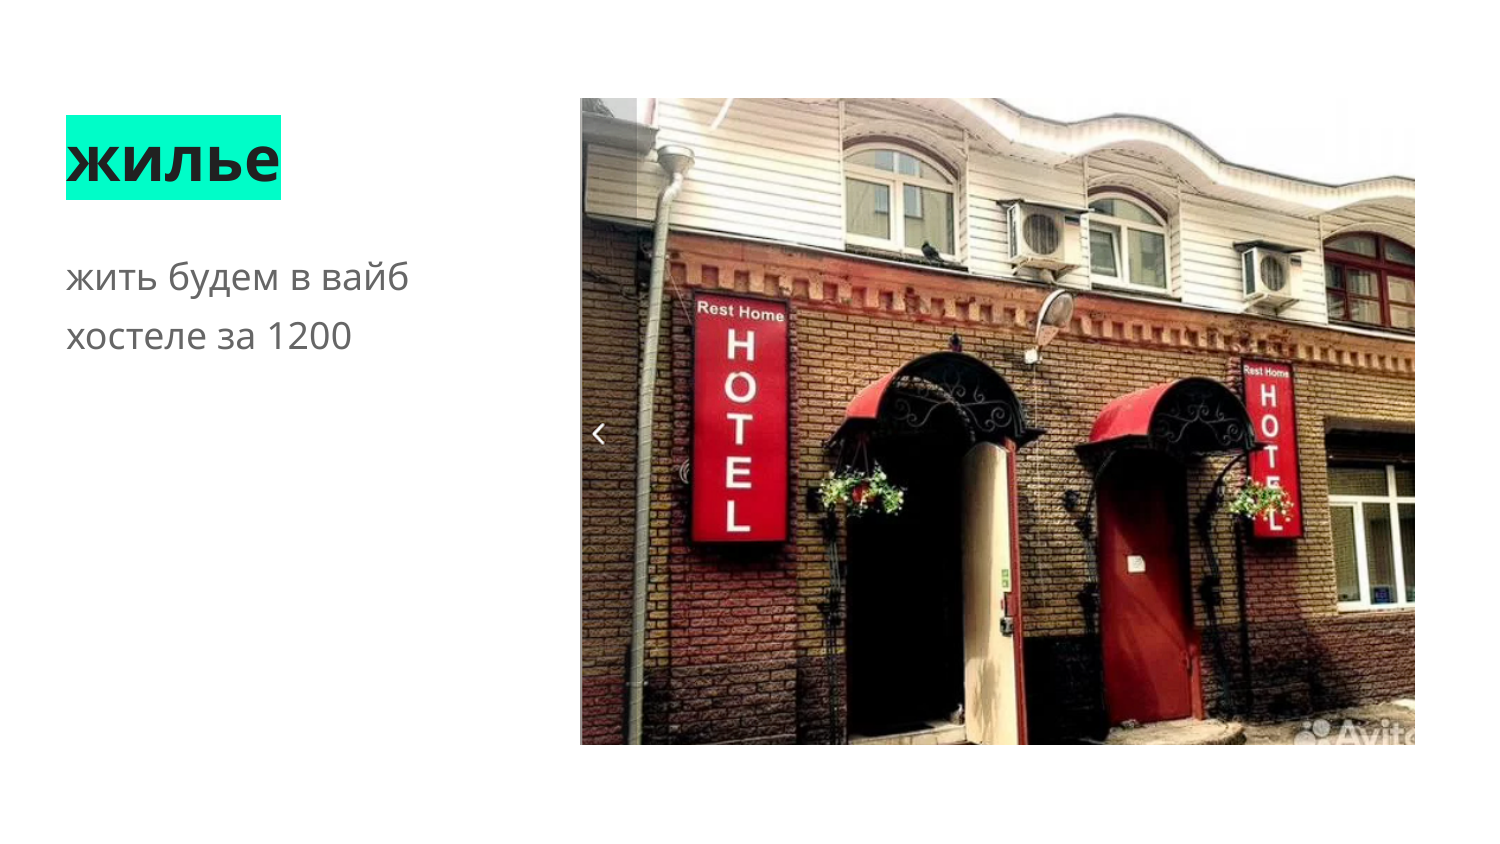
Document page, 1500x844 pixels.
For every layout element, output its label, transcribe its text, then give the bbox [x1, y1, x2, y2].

list жить будем в вайб хостеле за 1200 [51, 227, 512, 750]
title жилье [51, 91, 512, 216]
picture [580, 98, 1416, 745]
